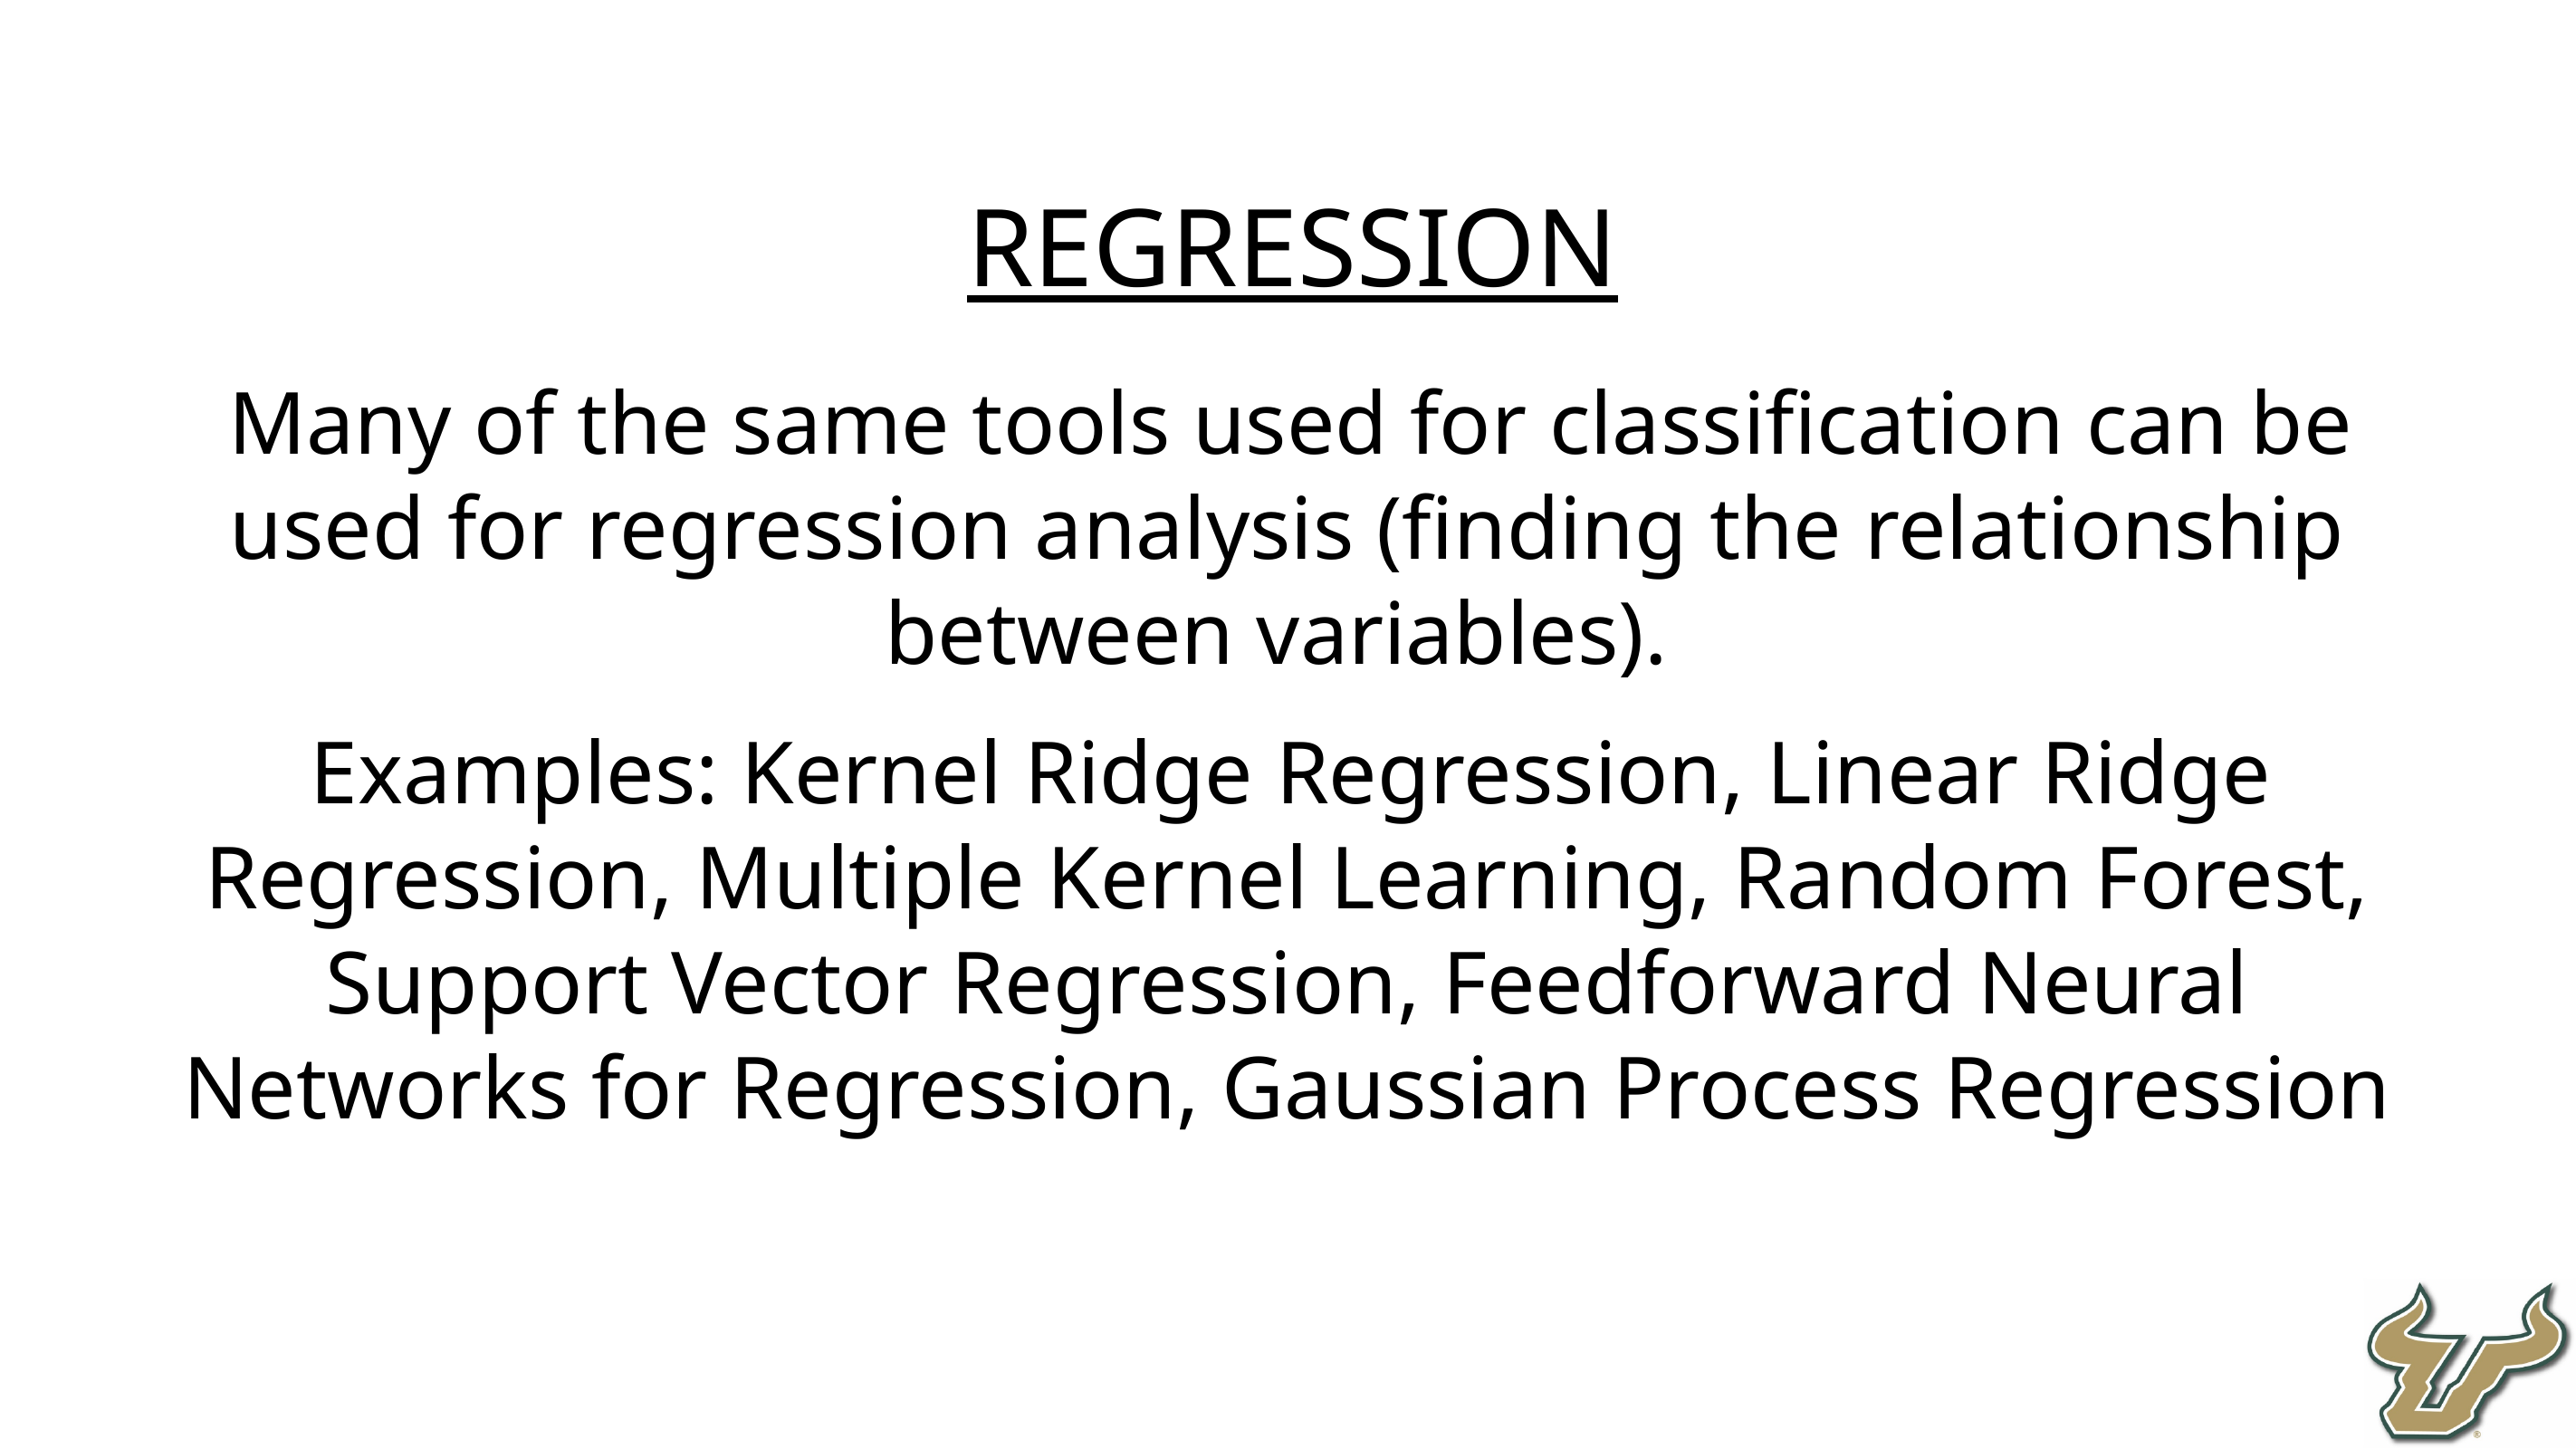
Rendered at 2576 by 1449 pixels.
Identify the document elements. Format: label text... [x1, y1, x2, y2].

picture [2363, 1278, 2576, 1448]
list Regression Many of the same tools used for classification can be used for regression analysis (finding the relationship between variables). Examples: Kernel Ridge Regression, Linear Ridge Regression, Multiple Kernel Learning, Random Forest, Support Vector Regression, Feedforward Neural Networks for Regression, Gaussian Process Regression [139, 175, 2437, 1274]
